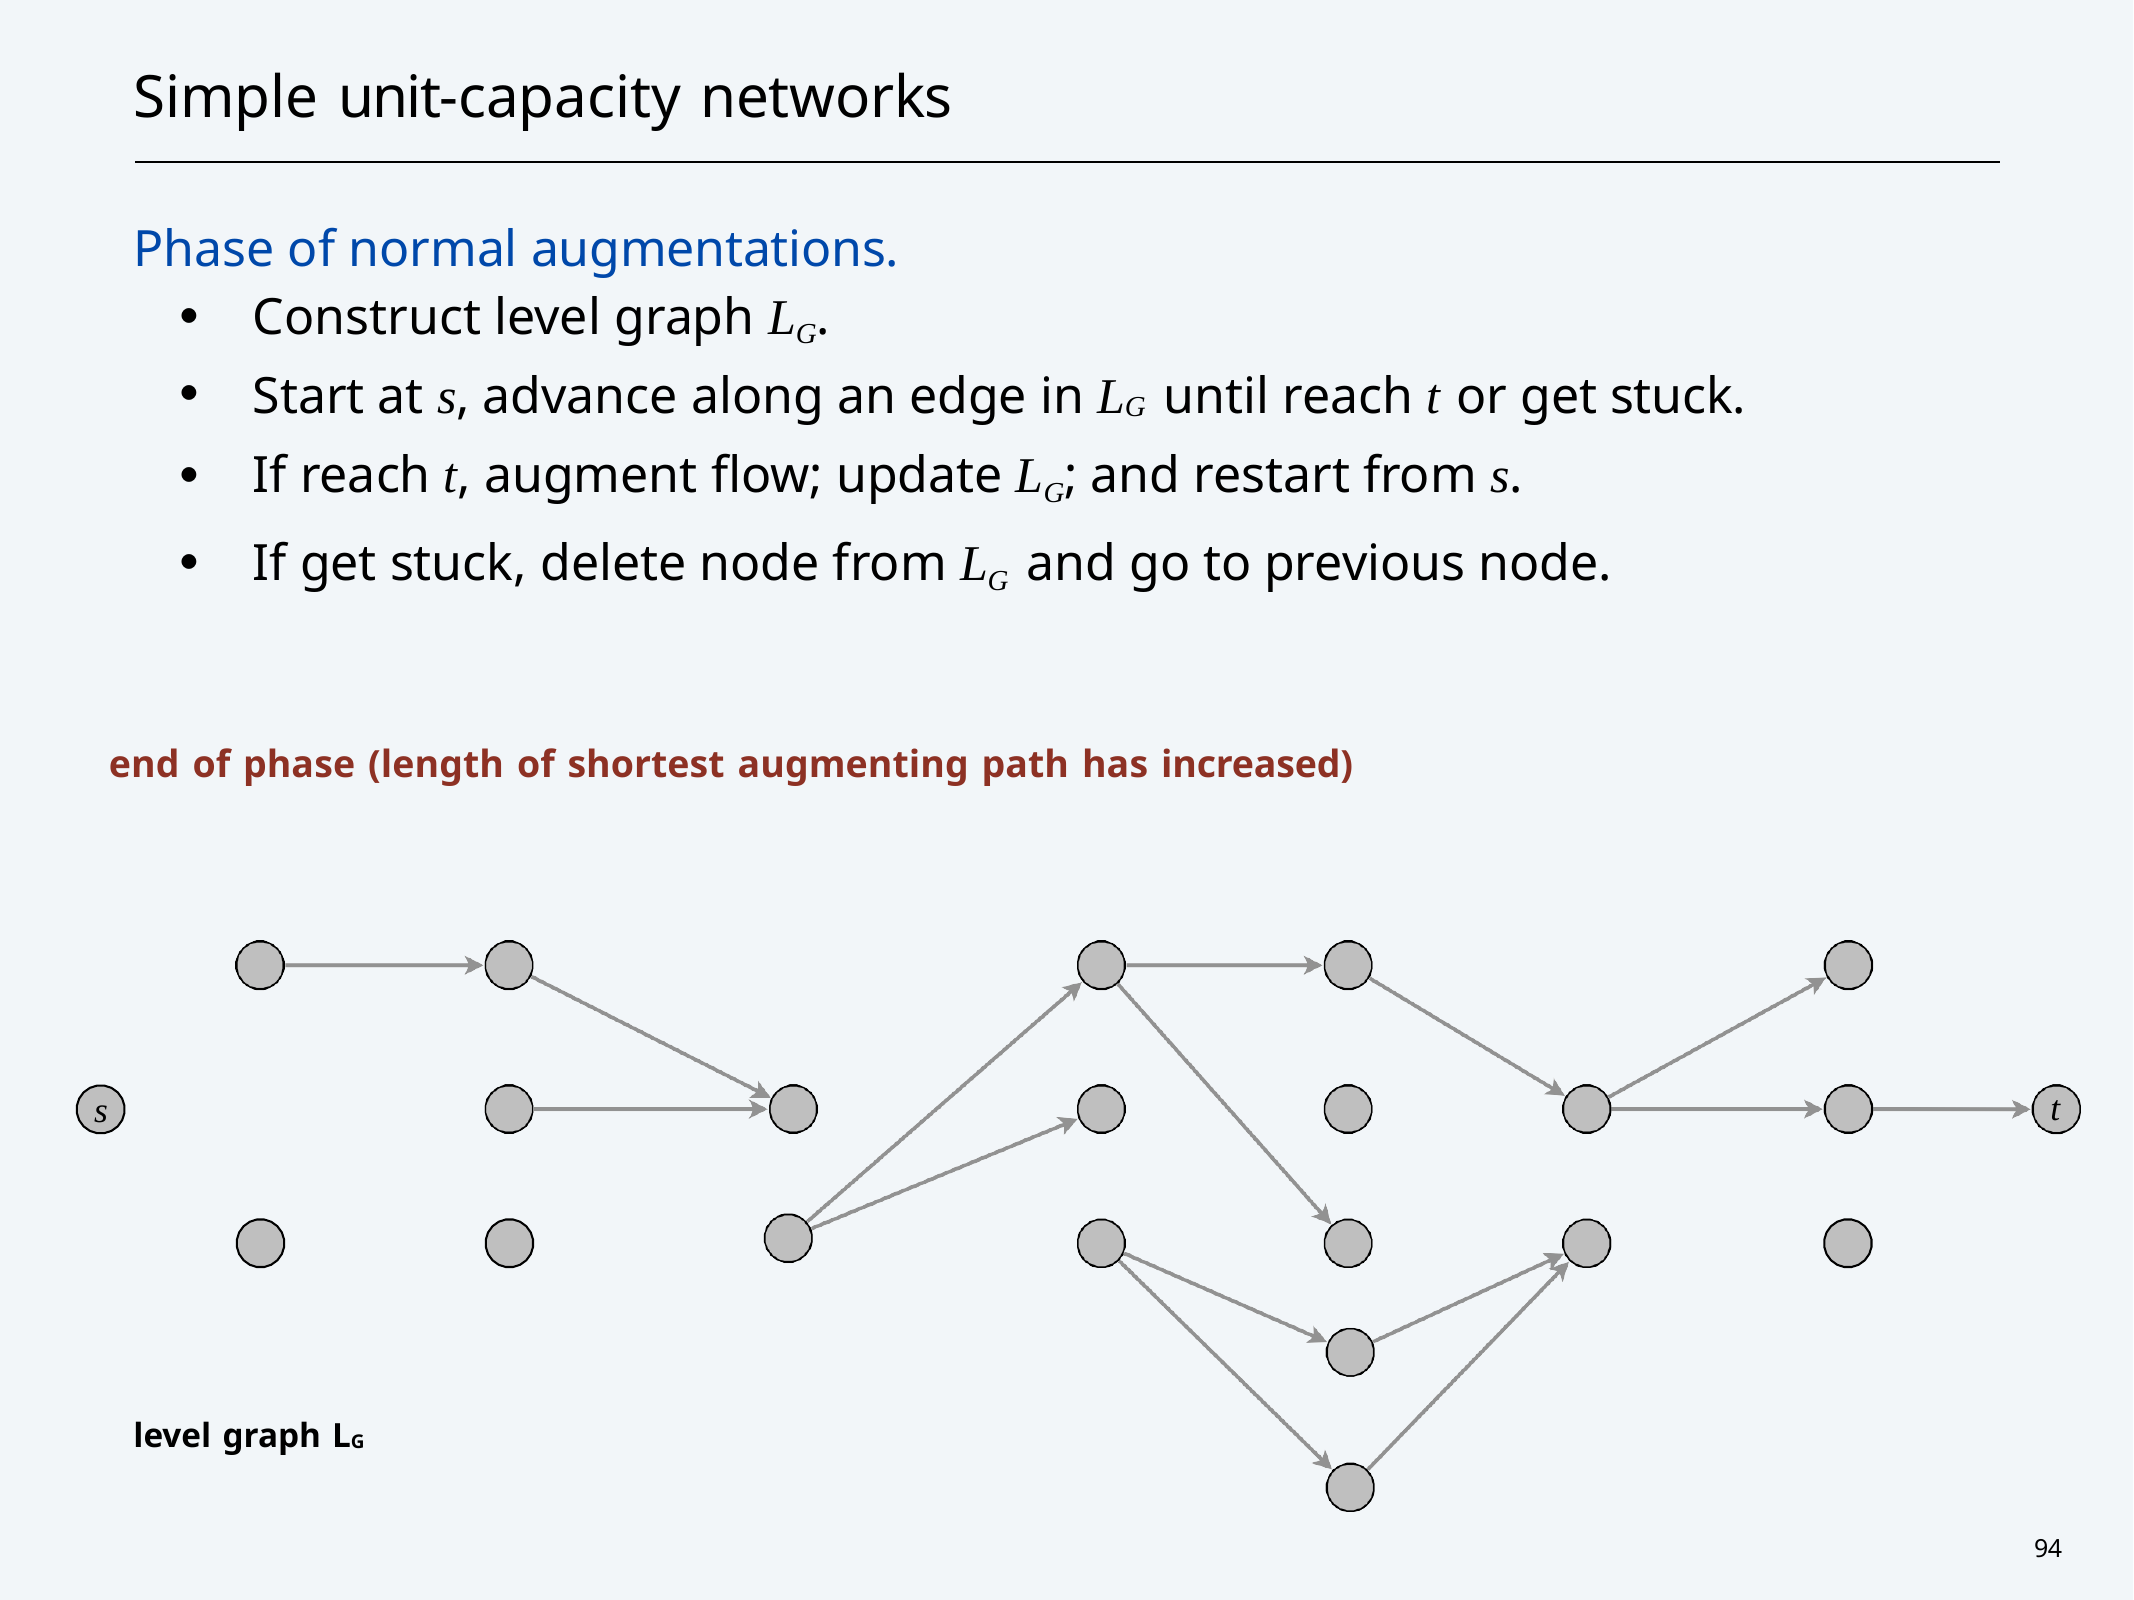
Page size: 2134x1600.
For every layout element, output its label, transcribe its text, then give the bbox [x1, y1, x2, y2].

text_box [235, 940, 2081, 1513]
title Simple unit-capacity networks [131, 57, 1078, 219]
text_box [75, 1084, 126, 1135]
text_box Phase of normal augmentations. ・Construct level graph LG. ・Start at s, advance along an edge in LG until reach t or get stuck. ・If reach t, augment flow; update LG; and restart from s. ・If get stuck, delete node from LG and go to previous node. [127, 219, 1797, 605]
text_box level graph LG [127, 1411, 229, 1454]
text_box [235, 1218, 535, 1269]
text_box end of phase (length of shortest augmenting path has increased) [106, 737, 1371, 785]
slide_number 94 [2027, 1532, 2075, 1600]
